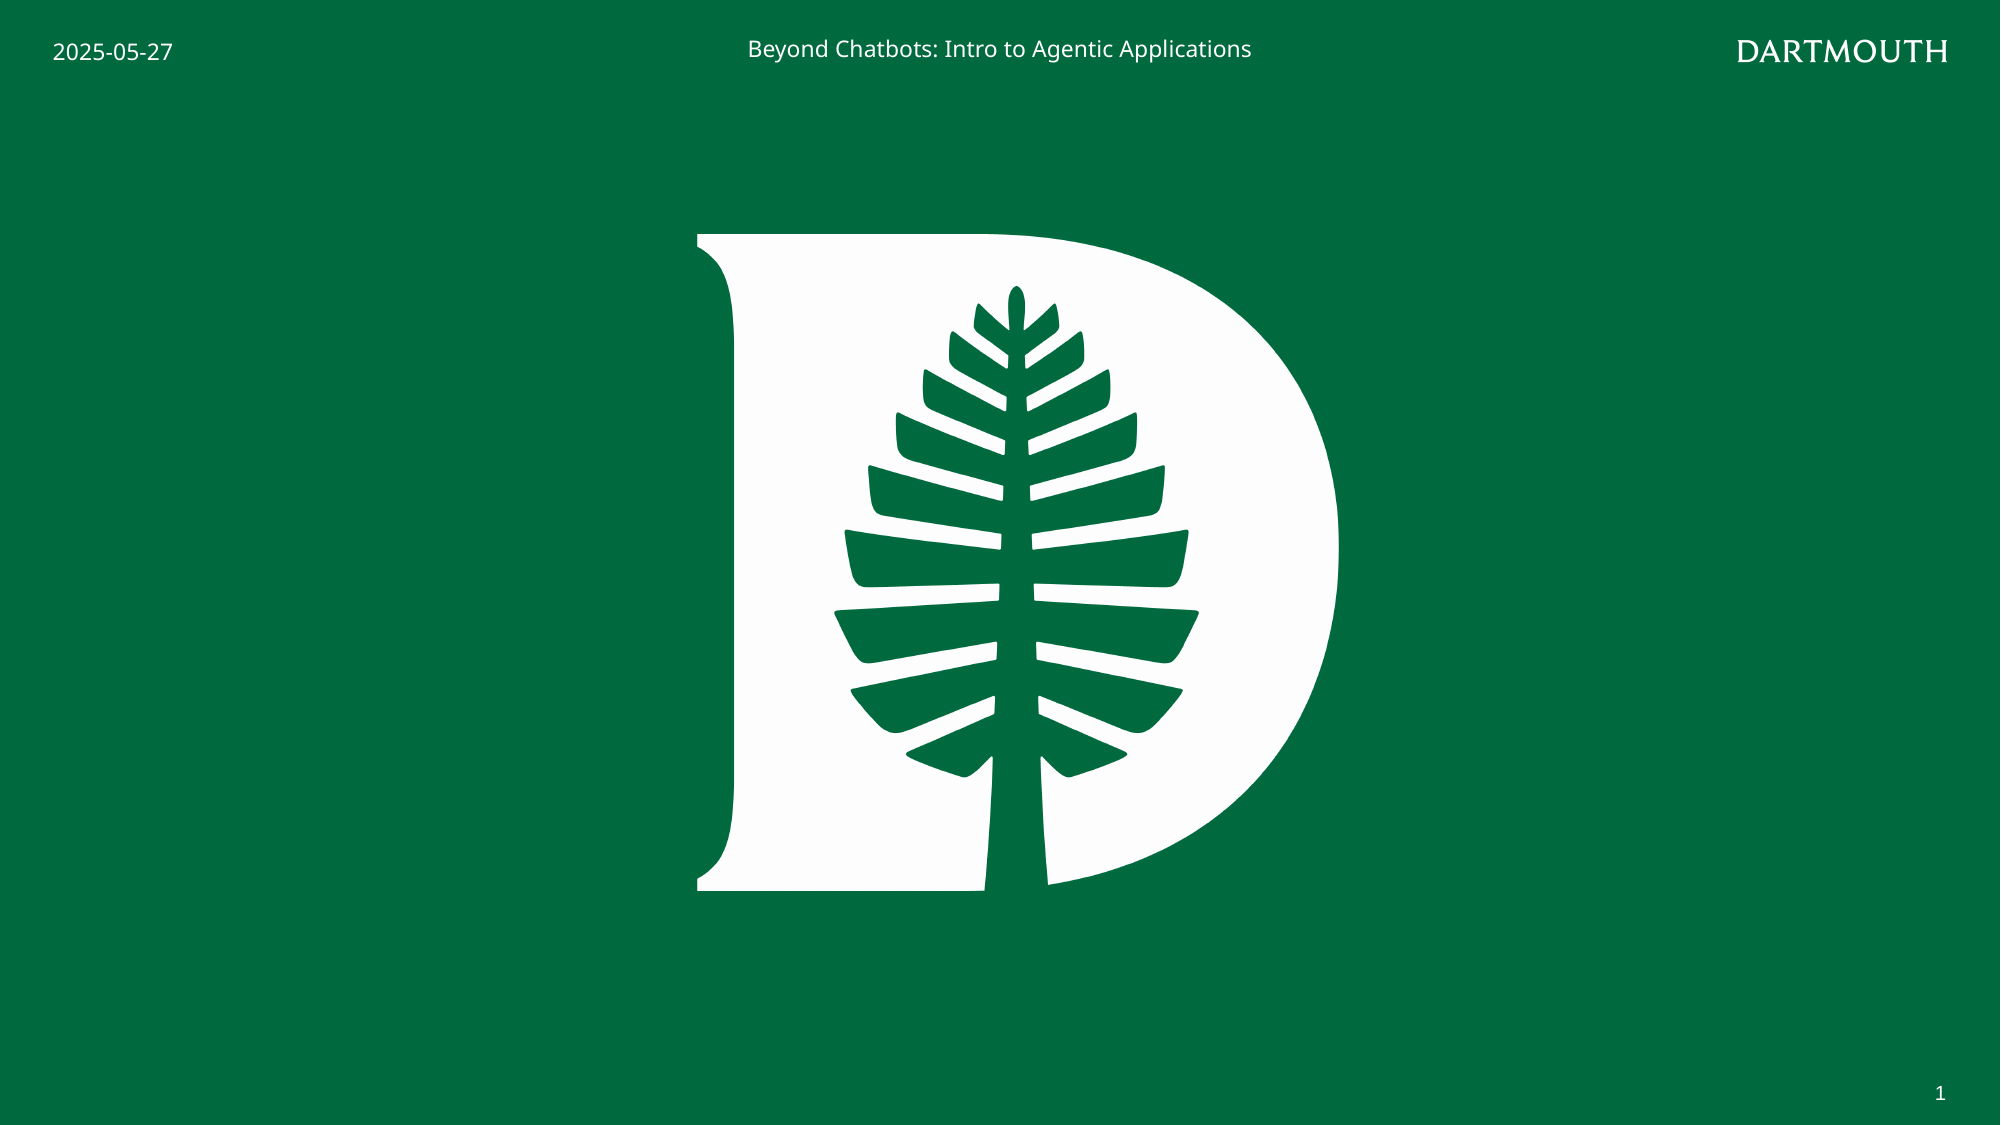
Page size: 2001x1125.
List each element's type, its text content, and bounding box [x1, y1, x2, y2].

list 2025-05-27 [52, 30, 390, 66]
slide_number 1 [1860, 1074, 1947, 1111]
footer Beyond Chatbots: Intro to Agentic Applications [390, 30, 1610, 66]
picture [697, 234, 1339, 891]
picture [1737, 39, 1947, 63]
